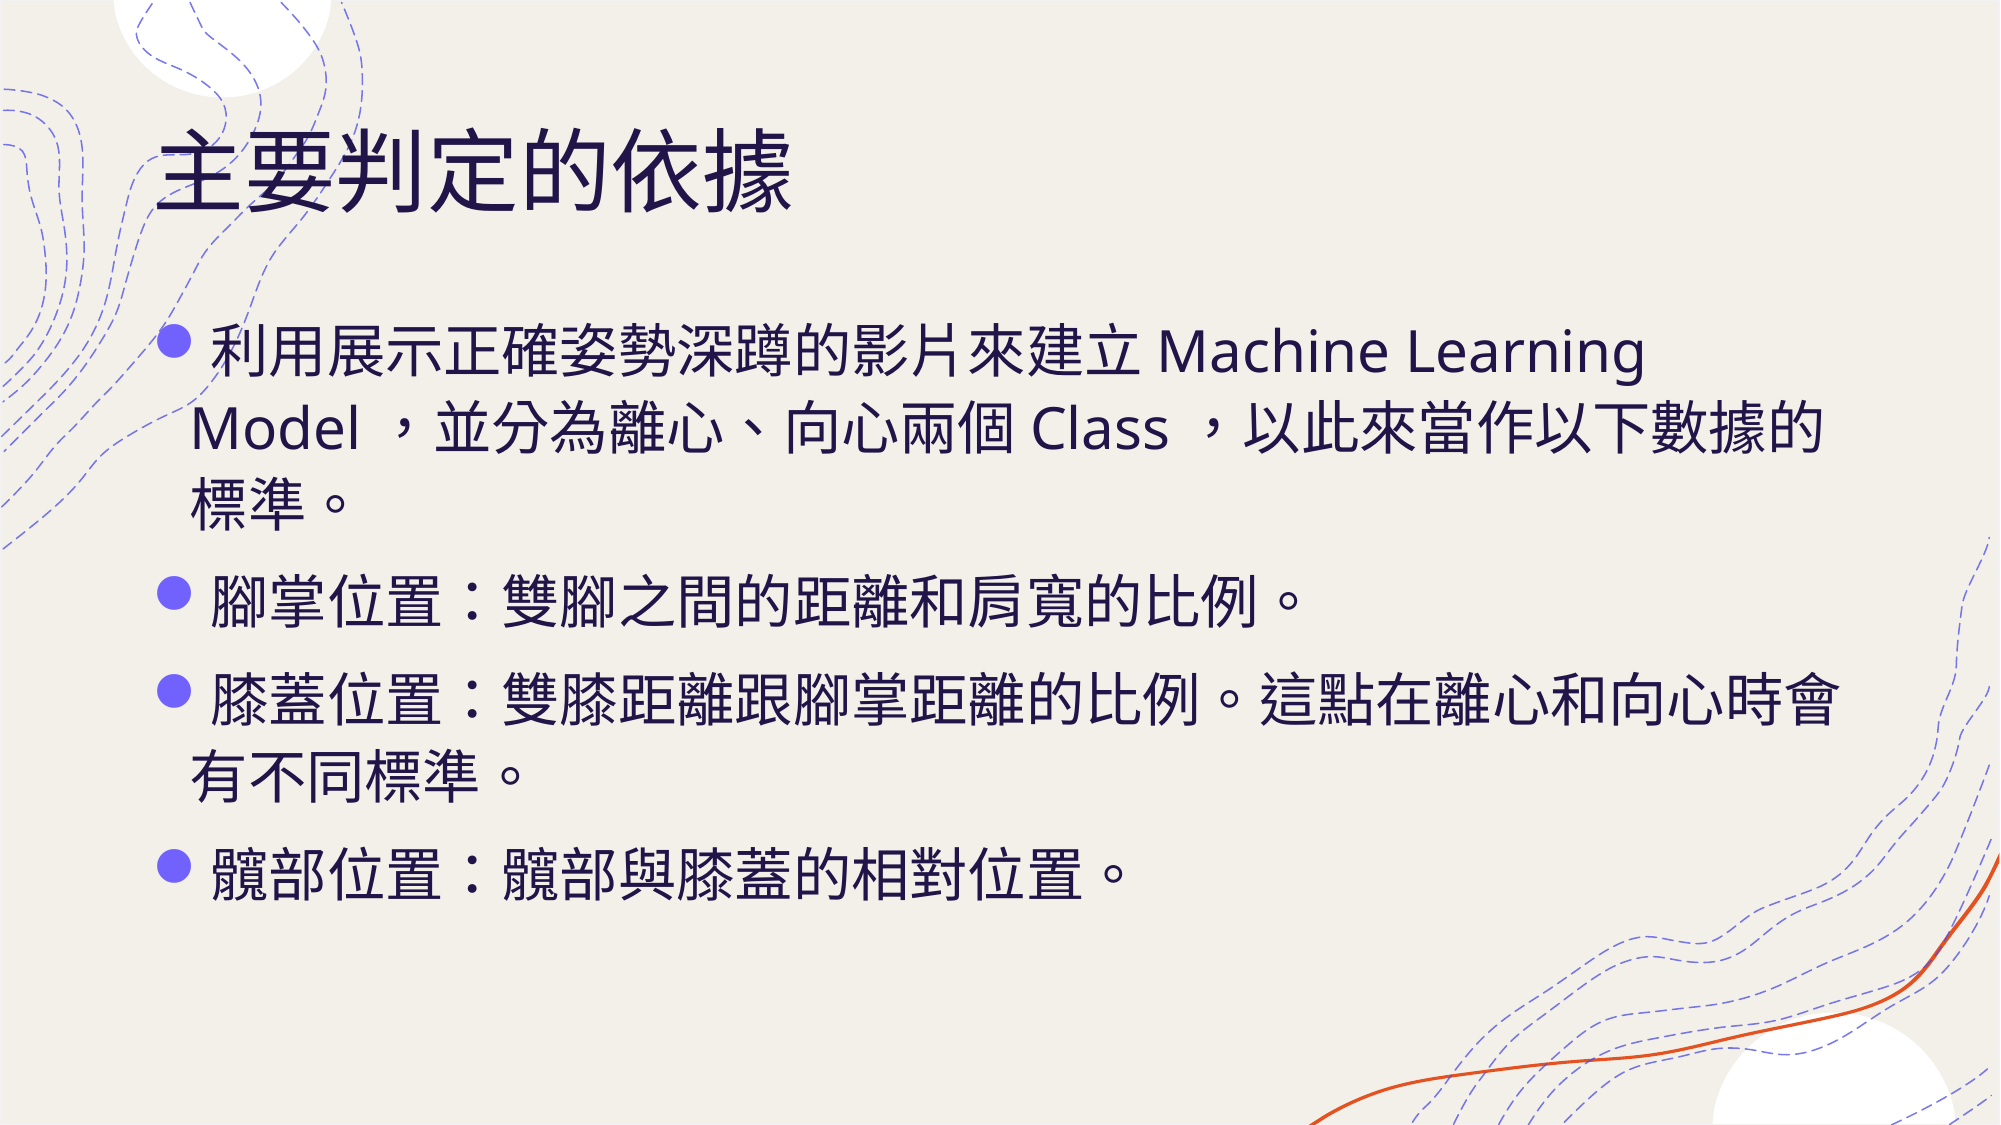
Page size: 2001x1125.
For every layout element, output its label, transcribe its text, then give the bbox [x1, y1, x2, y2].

list 利用展示正確姿勢深蹲的影片來建立Machine Learning Model，並分為離心、向心兩個Class，以此來當作以下數據的標準。 腳掌位置：雙腳之間的距離和肩寬的比例。 膝蓋位置：雙膝距離跟腳掌距離的比例。這點在離心和向心時會有不同標準。 髖部位置：髖部與膝蓋的相對位置。 [137, 299, 1863, 1014]
title 主要判定的依據 [137, 59, 1863, 278]
